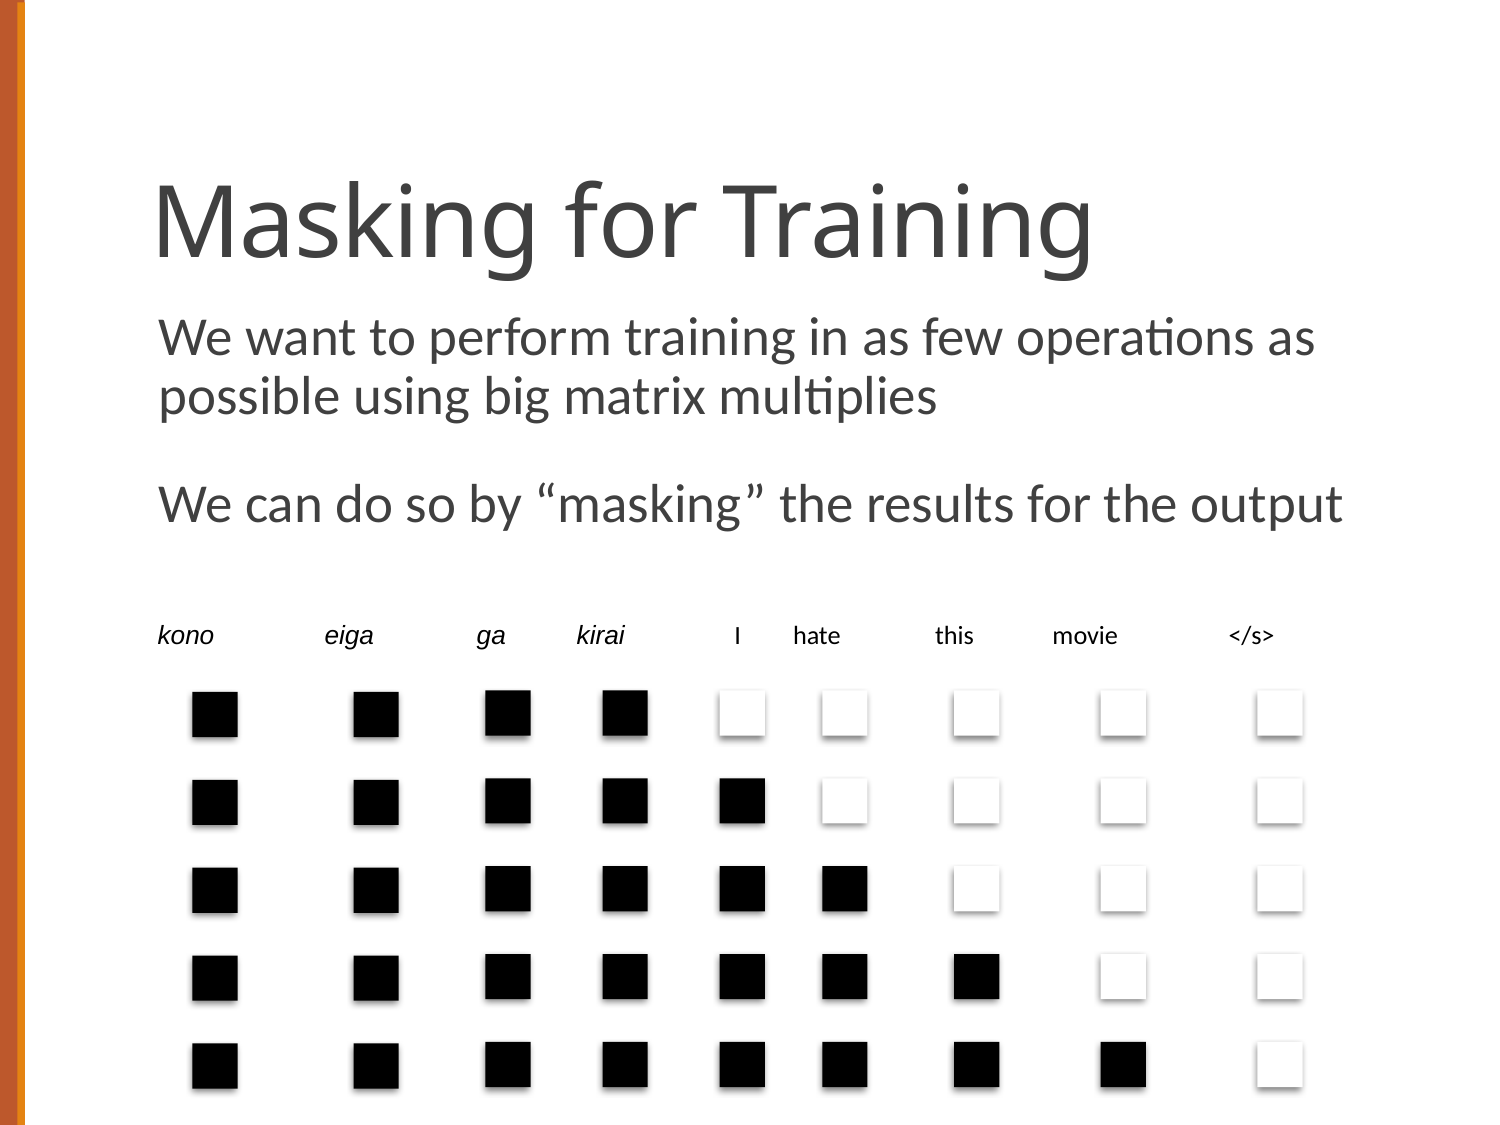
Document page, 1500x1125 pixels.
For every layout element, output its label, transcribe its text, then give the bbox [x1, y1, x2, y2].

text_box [191, 777, 1304, 826]
text_box I [728, 612, 747, 656]
text_box hate [787, 612, 847, 656]
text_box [191, 953, 1304, 1002]
title Masking for Training [135, 47, 1373, 285]
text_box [191, 865, 1304, 914]
text_box ga [470, 612, 512, 656]
text_box kirai [570, 612, 631, 656]
text_box kono [151, 612, 221, 656]
text_box </s> [1222, 612, 1281, 656]
text_box this [929, 612, 981, 656]
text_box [191, 689, 1304, 738]
text_box eiga [318, 612, 380, 656]
text_box movie [1046, 612, 1125, 656]
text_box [191, 1041, 1304, 1090]
list We want to perform training in as few operations as possible using big matrix multiplies We can do so by “masking” the results for the output [109, 300, 1391, 577]
